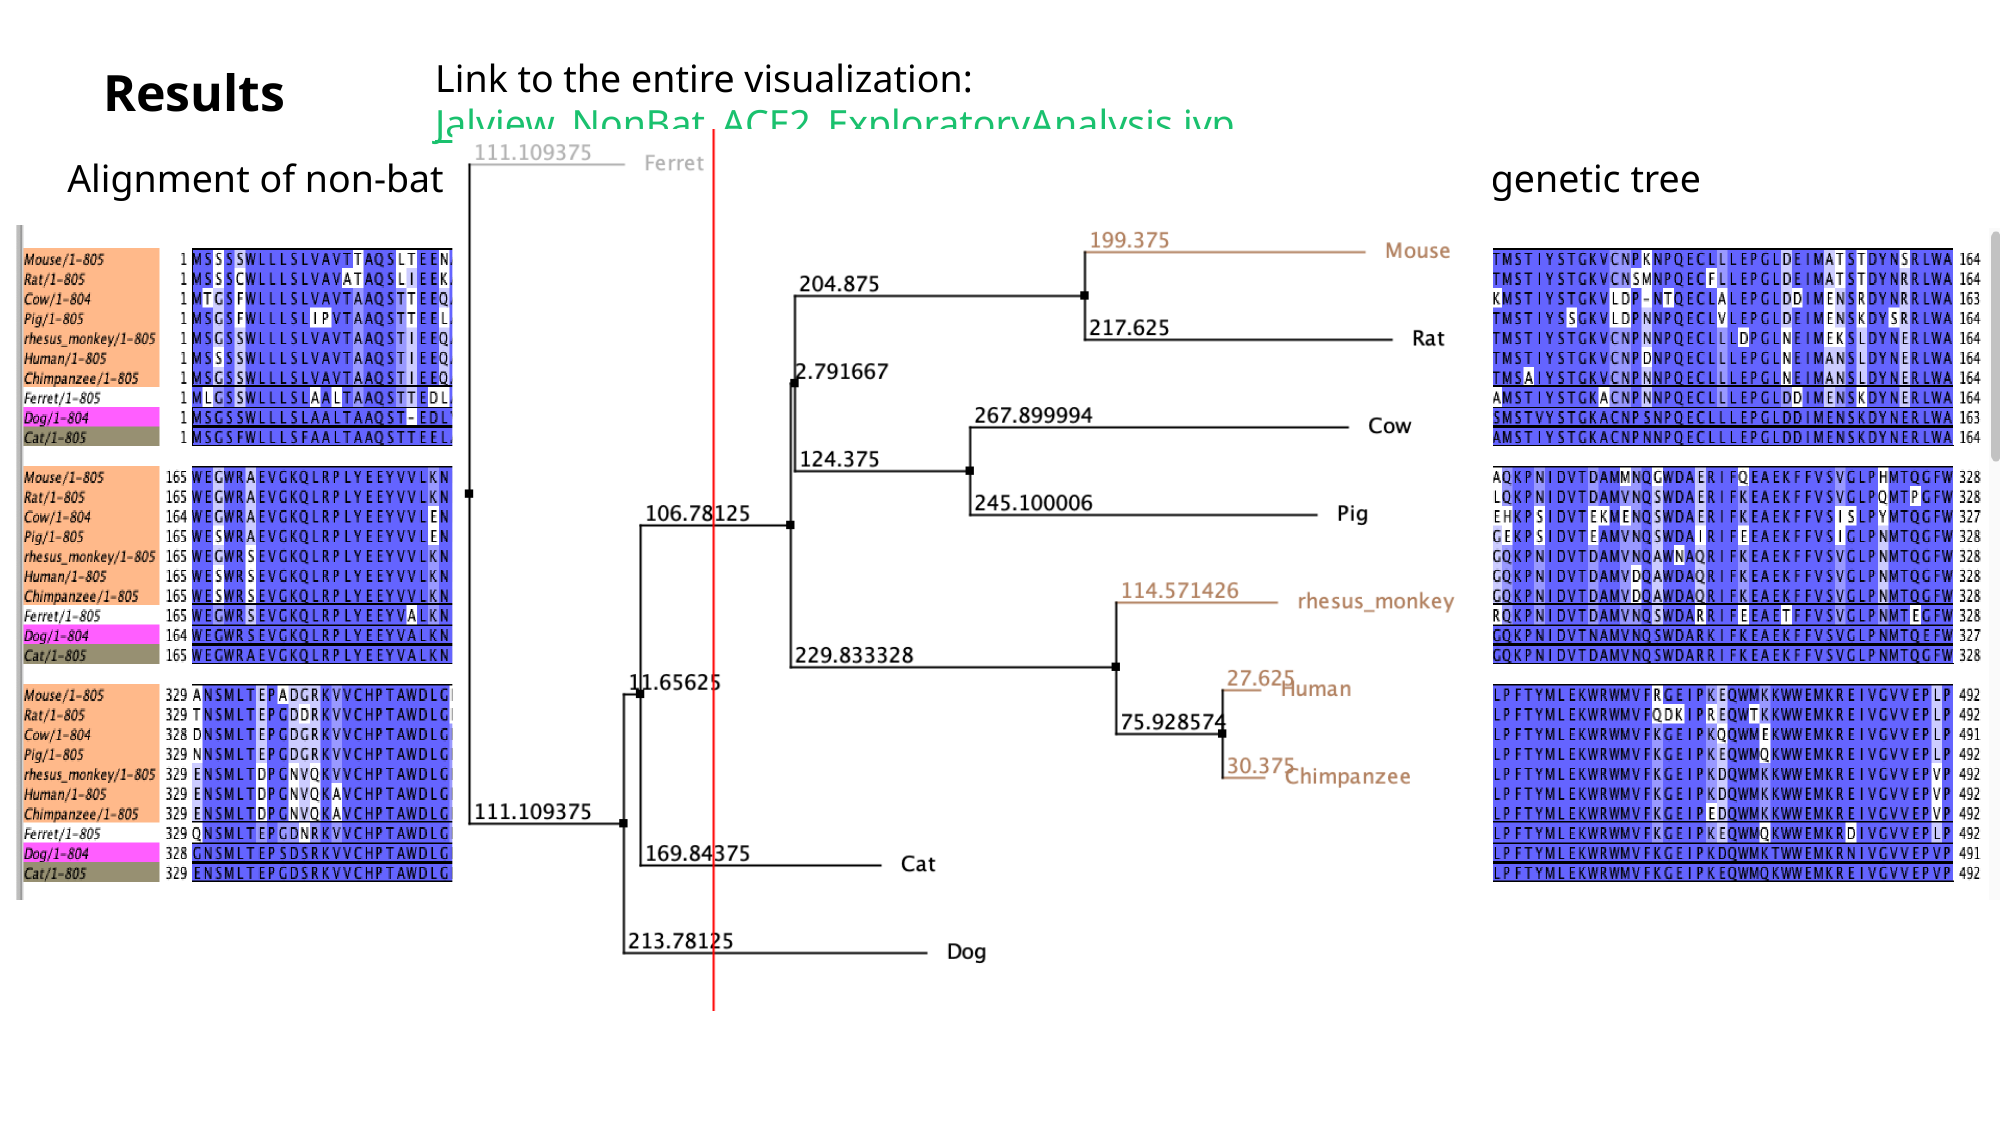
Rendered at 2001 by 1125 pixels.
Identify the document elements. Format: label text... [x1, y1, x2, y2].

text_box Alignment of non-bat ACE2 protein sequences (visualization in Jalview) plus phylogenetic tree [1493, 159, 1718, 208]
text_box Results [88, 54, 300, 129]
text_box Alignment of non-bat ACE2 protein sequences (visualization in Jalview) plus phylogenetic tree [52, 147, 452, 208]
text_box Link to the entire visualization: Jalview_NonBat_ACE2_ExploratoryAnalysis.jvp [420, 47, 1789, 159]
picture [16, 129, 2000, 1011]
